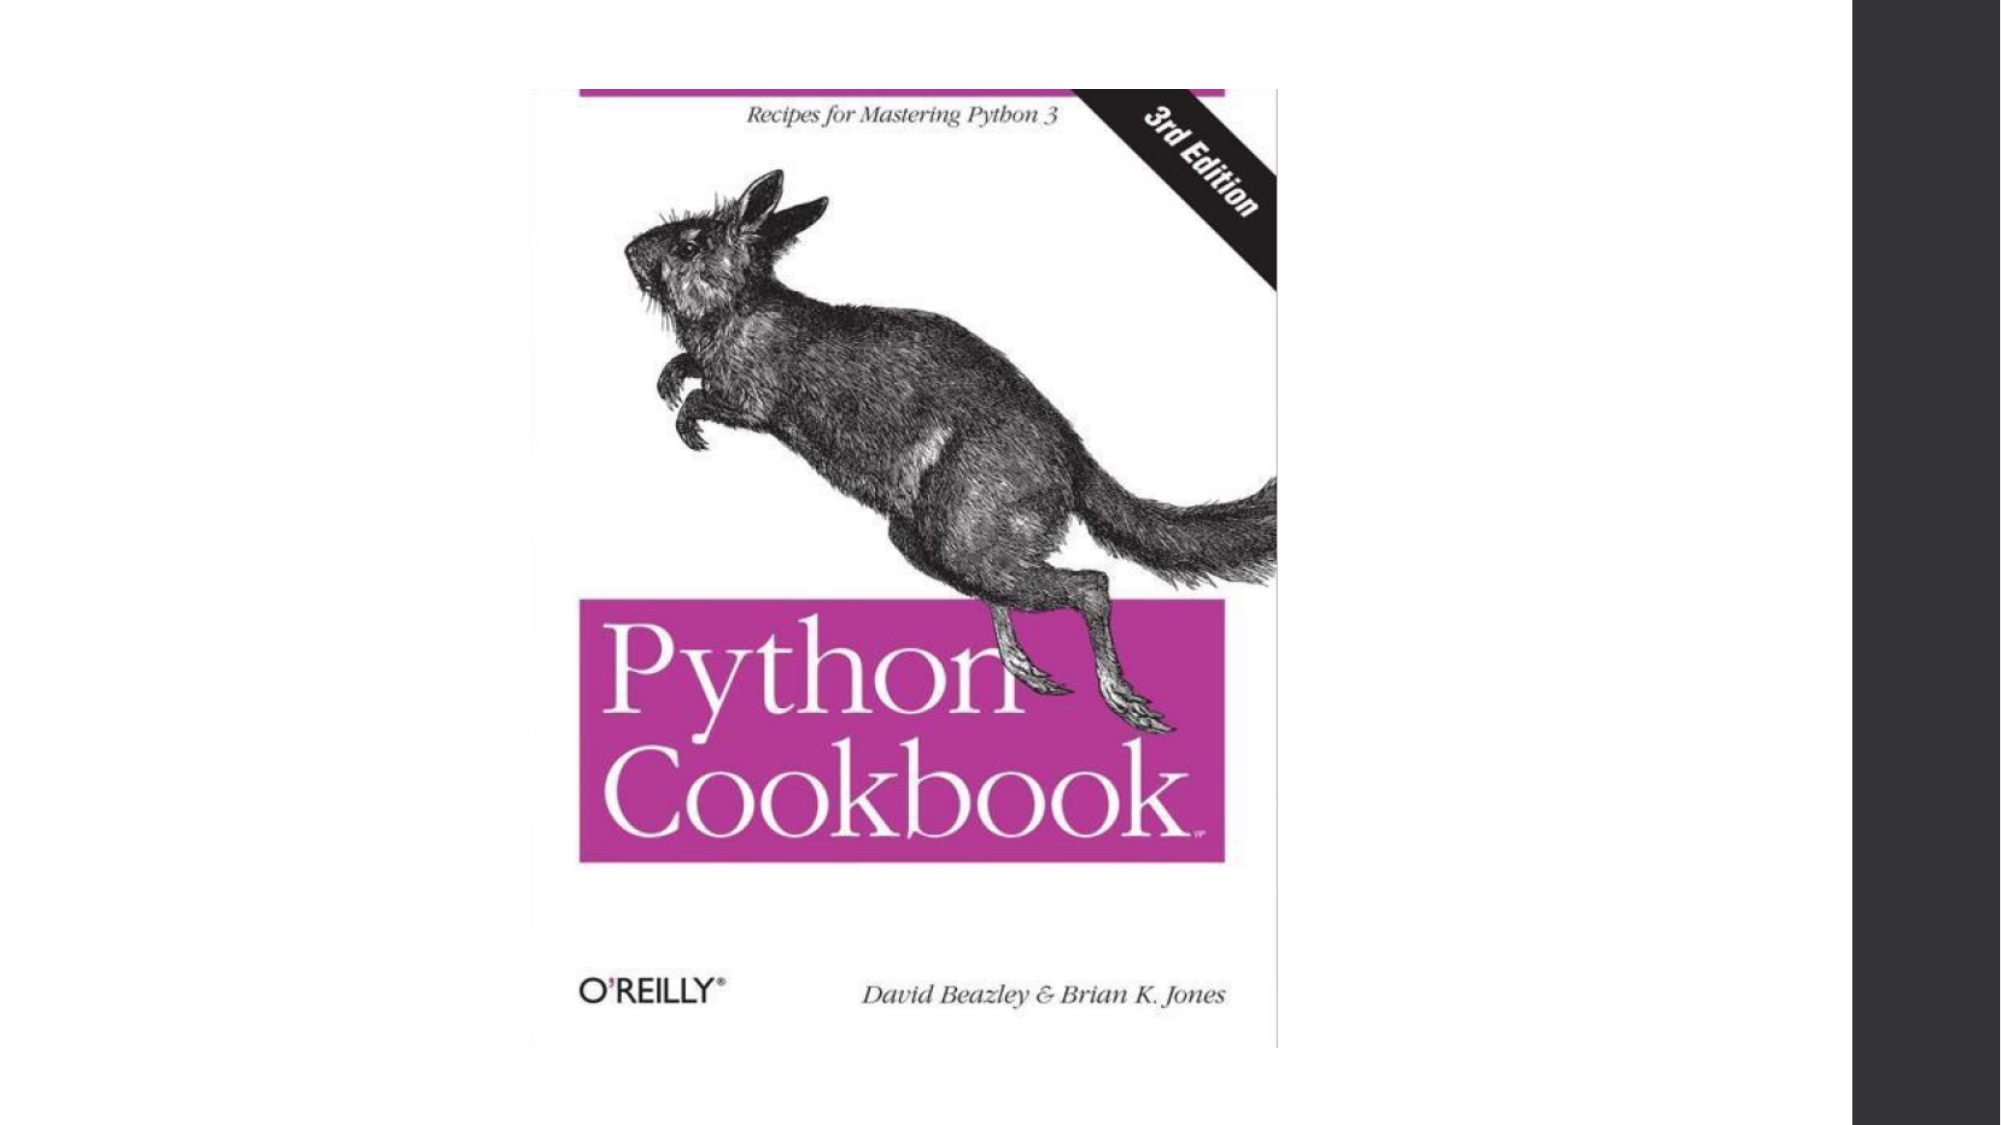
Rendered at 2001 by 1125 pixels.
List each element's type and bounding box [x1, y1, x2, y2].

picture [529, 89, 1278, 1049]
